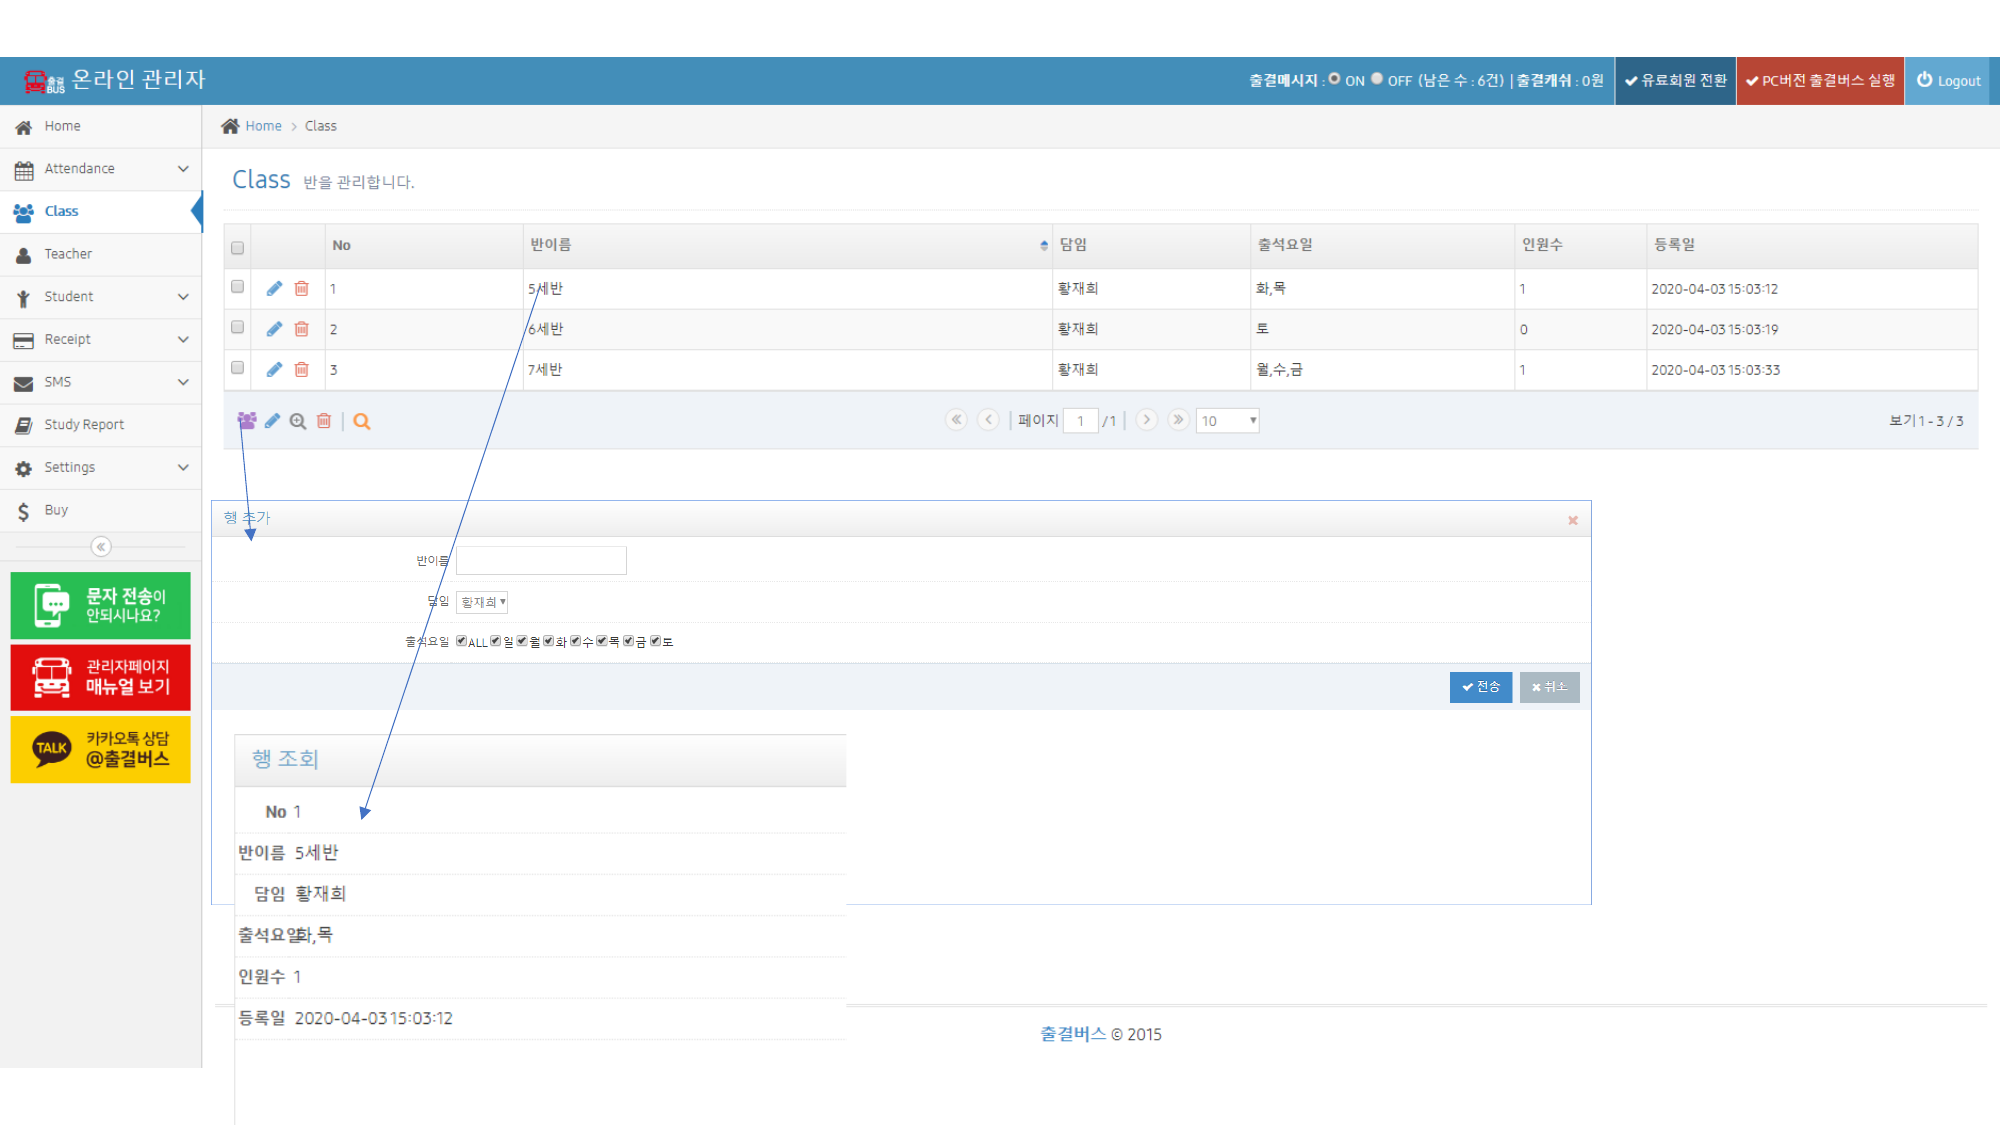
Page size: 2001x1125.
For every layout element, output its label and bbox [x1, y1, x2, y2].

picture [0, 57, 2000, 1125]
text_box [239, 418, 252, 542]
text_box [361, 285, 541, 820]
